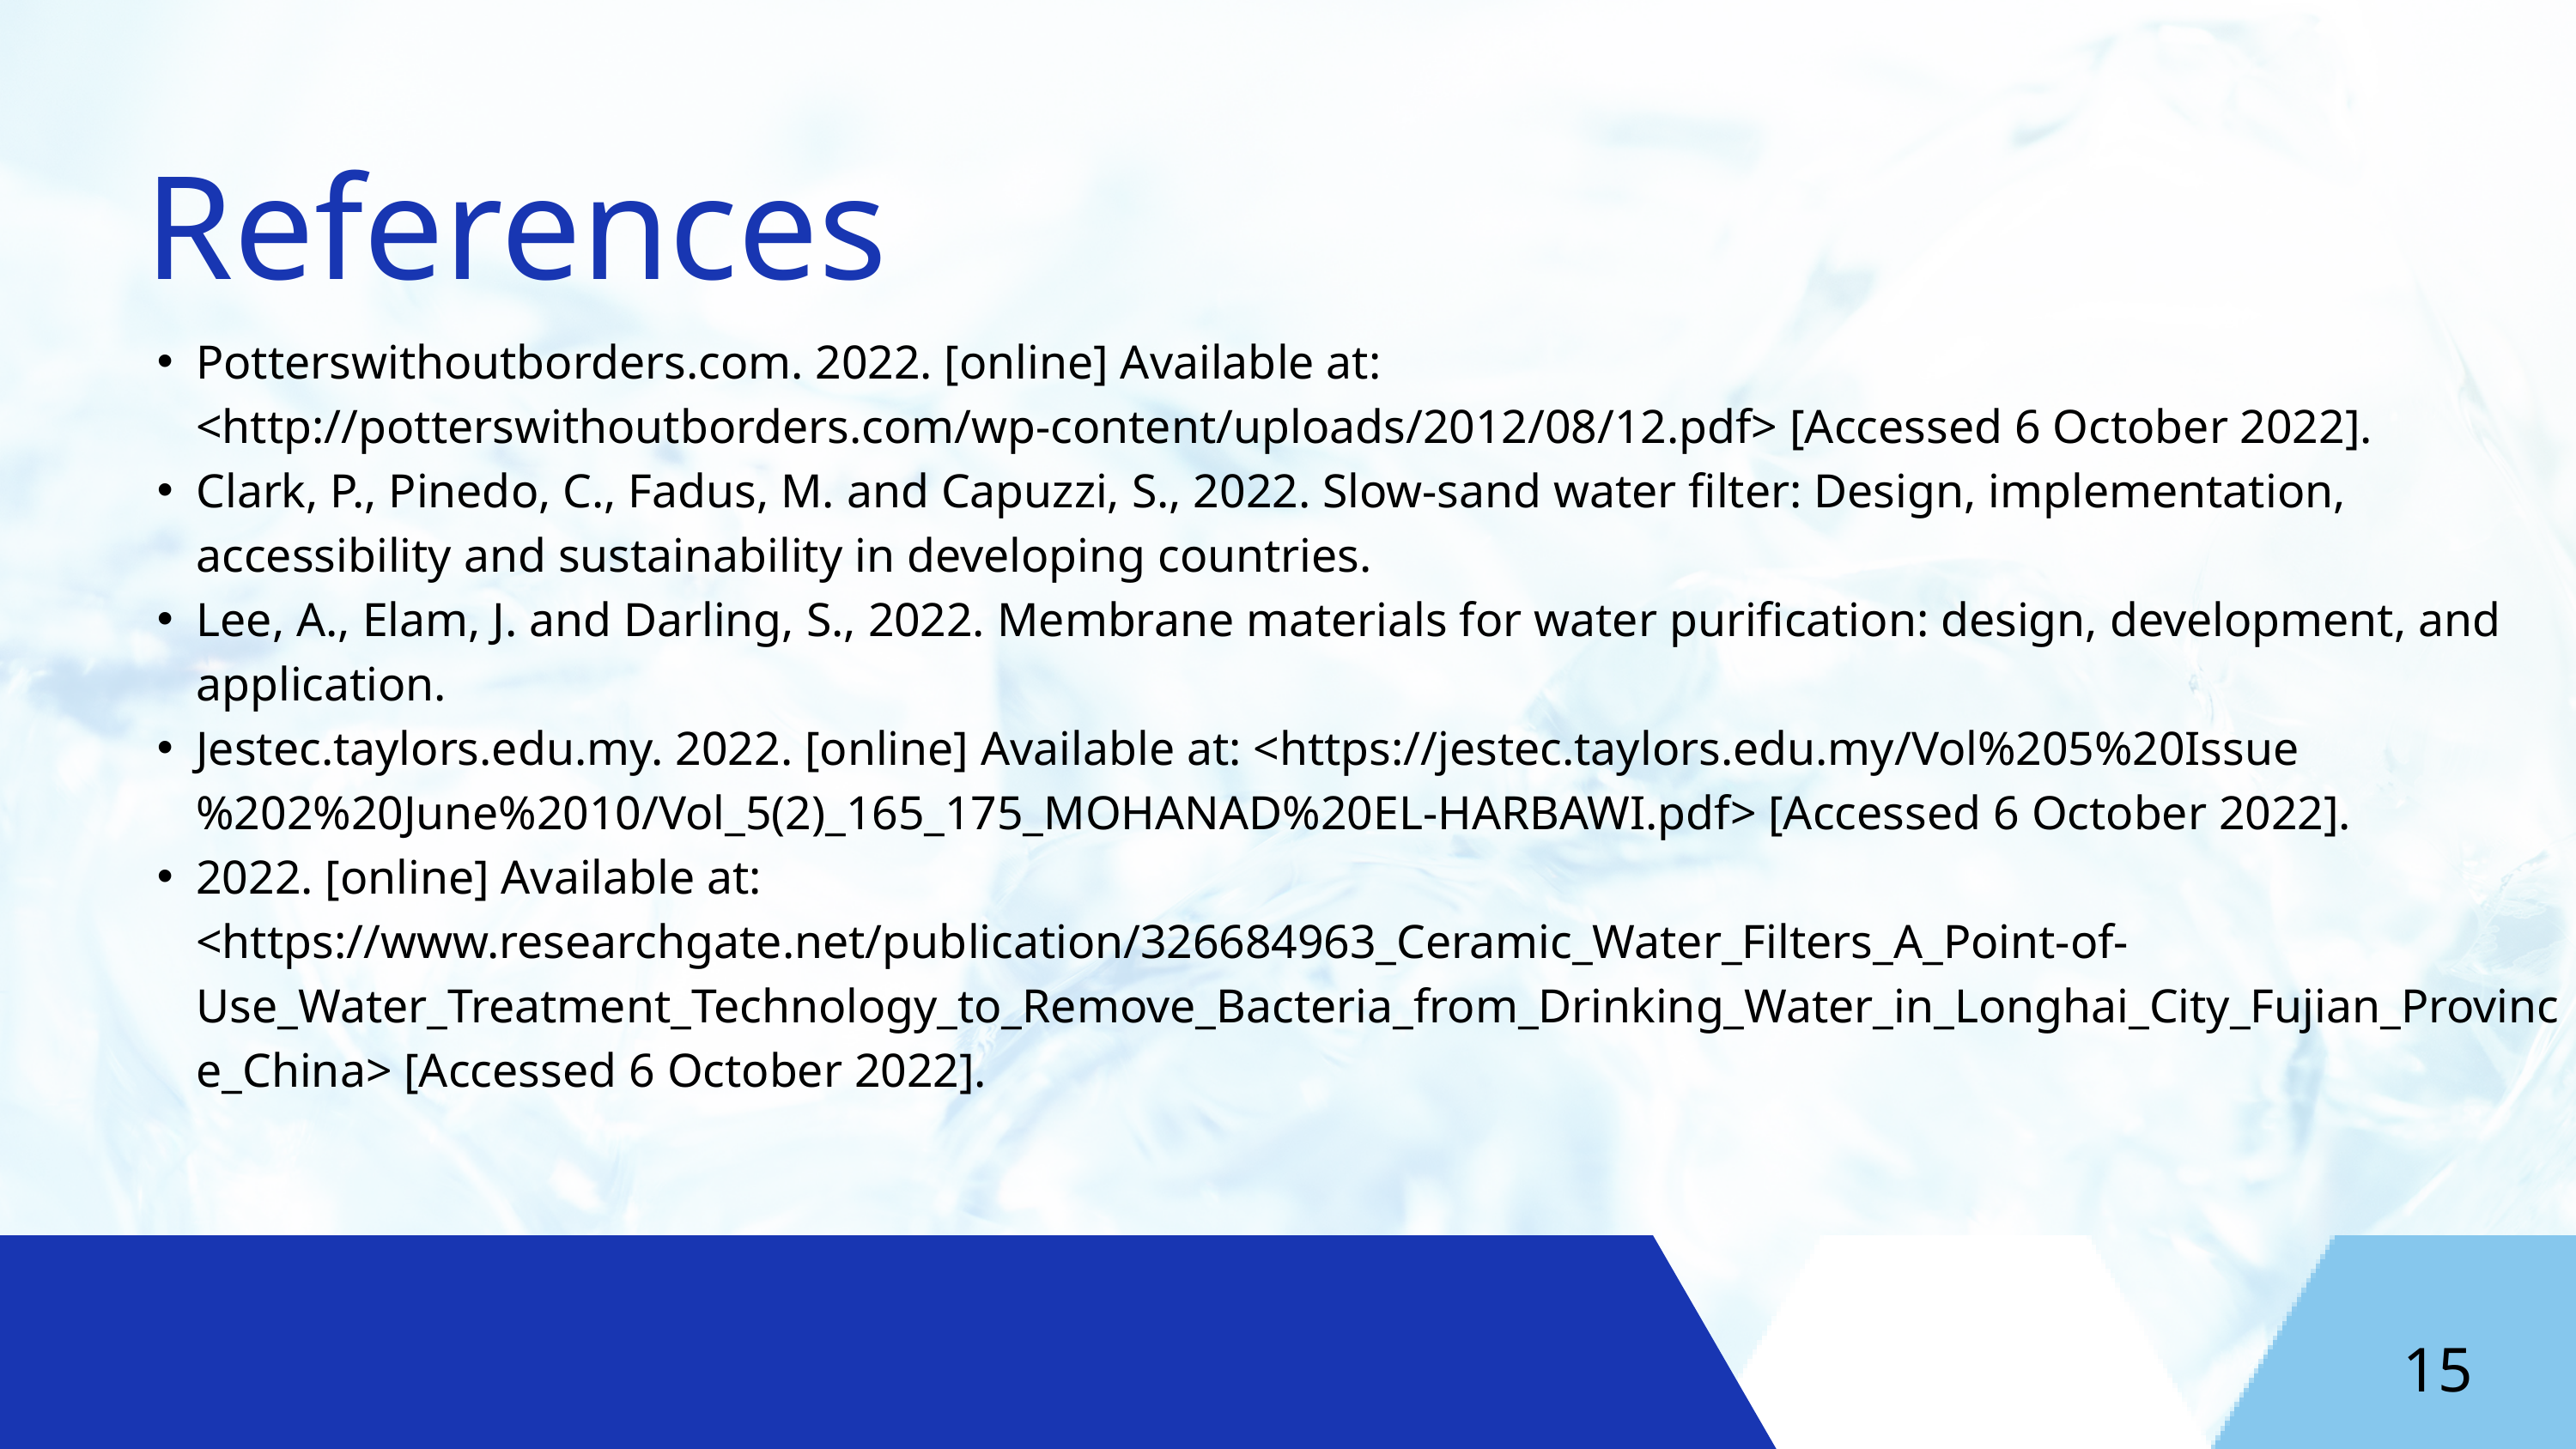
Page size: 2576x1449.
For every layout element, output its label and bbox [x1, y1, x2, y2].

picture [0, 0, 2576, 1449]
text_box [0, 1234, 1907, 1449]
